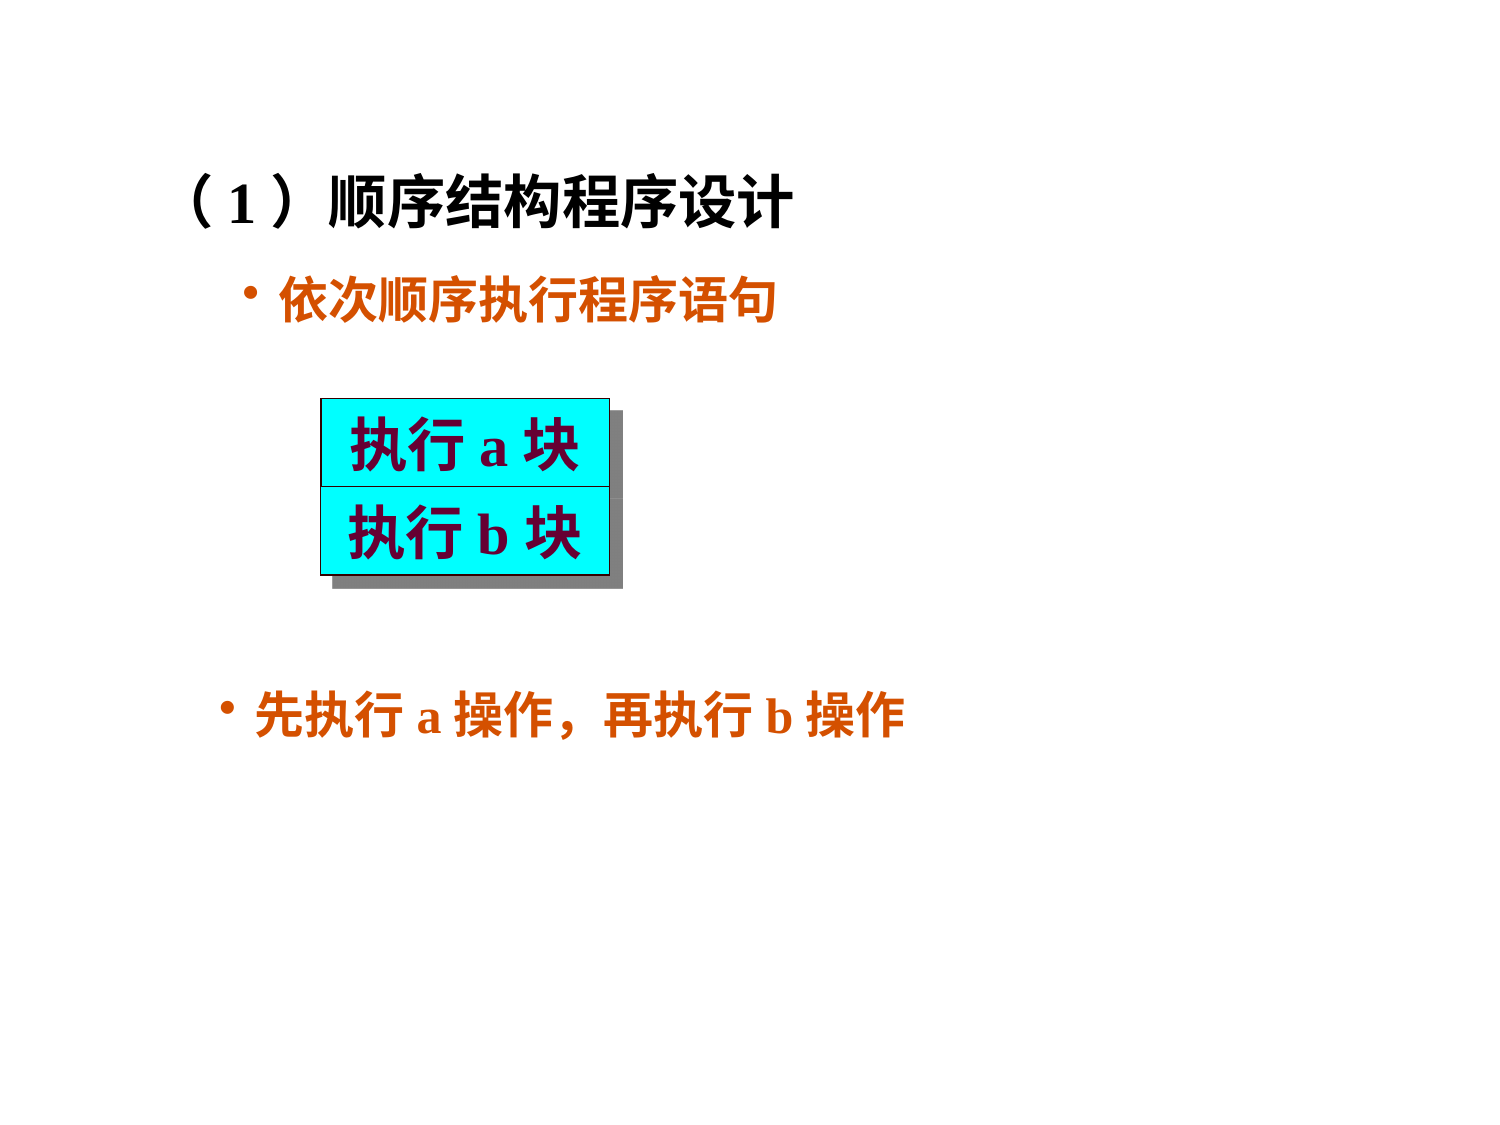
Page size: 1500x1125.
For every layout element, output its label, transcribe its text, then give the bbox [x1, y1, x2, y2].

text_box 依次顺序执行程序语句 [239, 266, 952, 330]
text_box 执行b块 [320, 486, 610, 576]
text_box 执行a块 [320, 398, 610, 486]
text_box 先执行a操作，再执行b操作 [204, 676, 921, 752]
text_box （1）顺序结构程序设计 [140, 158, 1153, 284]
